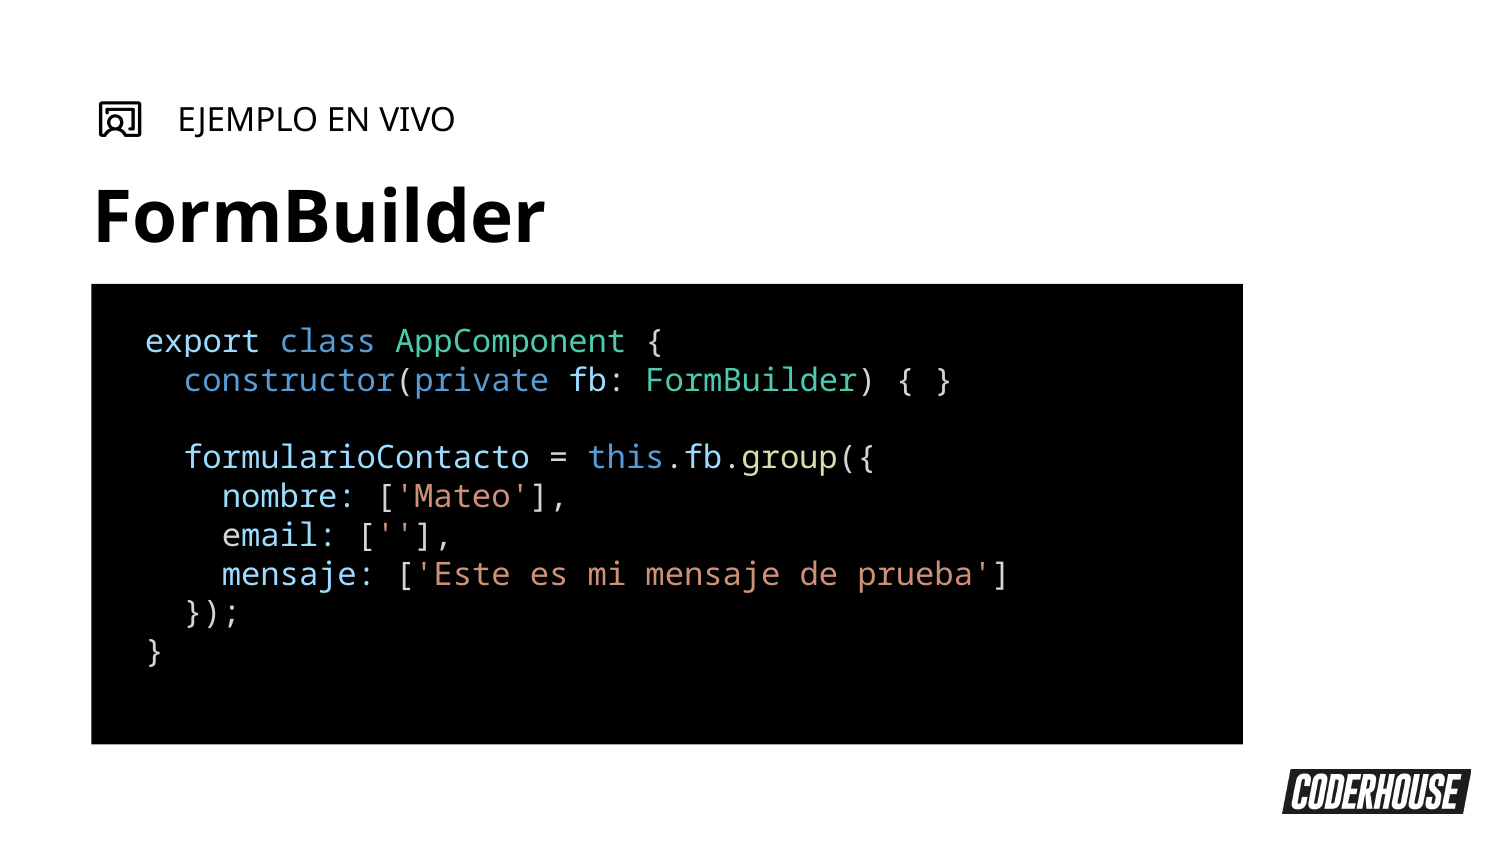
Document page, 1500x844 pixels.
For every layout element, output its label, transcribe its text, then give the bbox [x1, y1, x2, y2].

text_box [77, 76, 163, 162]
picture [1281, 769, 1471, 814]
text_box export class AppComponent { constructor(private fb: FormBuilder) { } formularioContacto = this.fb.group({ nombre: ['Mateo'], email: [''], mensaje: ['Este es mi mensaje de prueba'] }); } [91, 283, 1243, 745]
text_box EJEMPLO EN VIVO [166, 83, 641, 154]
text_box FormBuilder [77, 164, 1050, 273]
